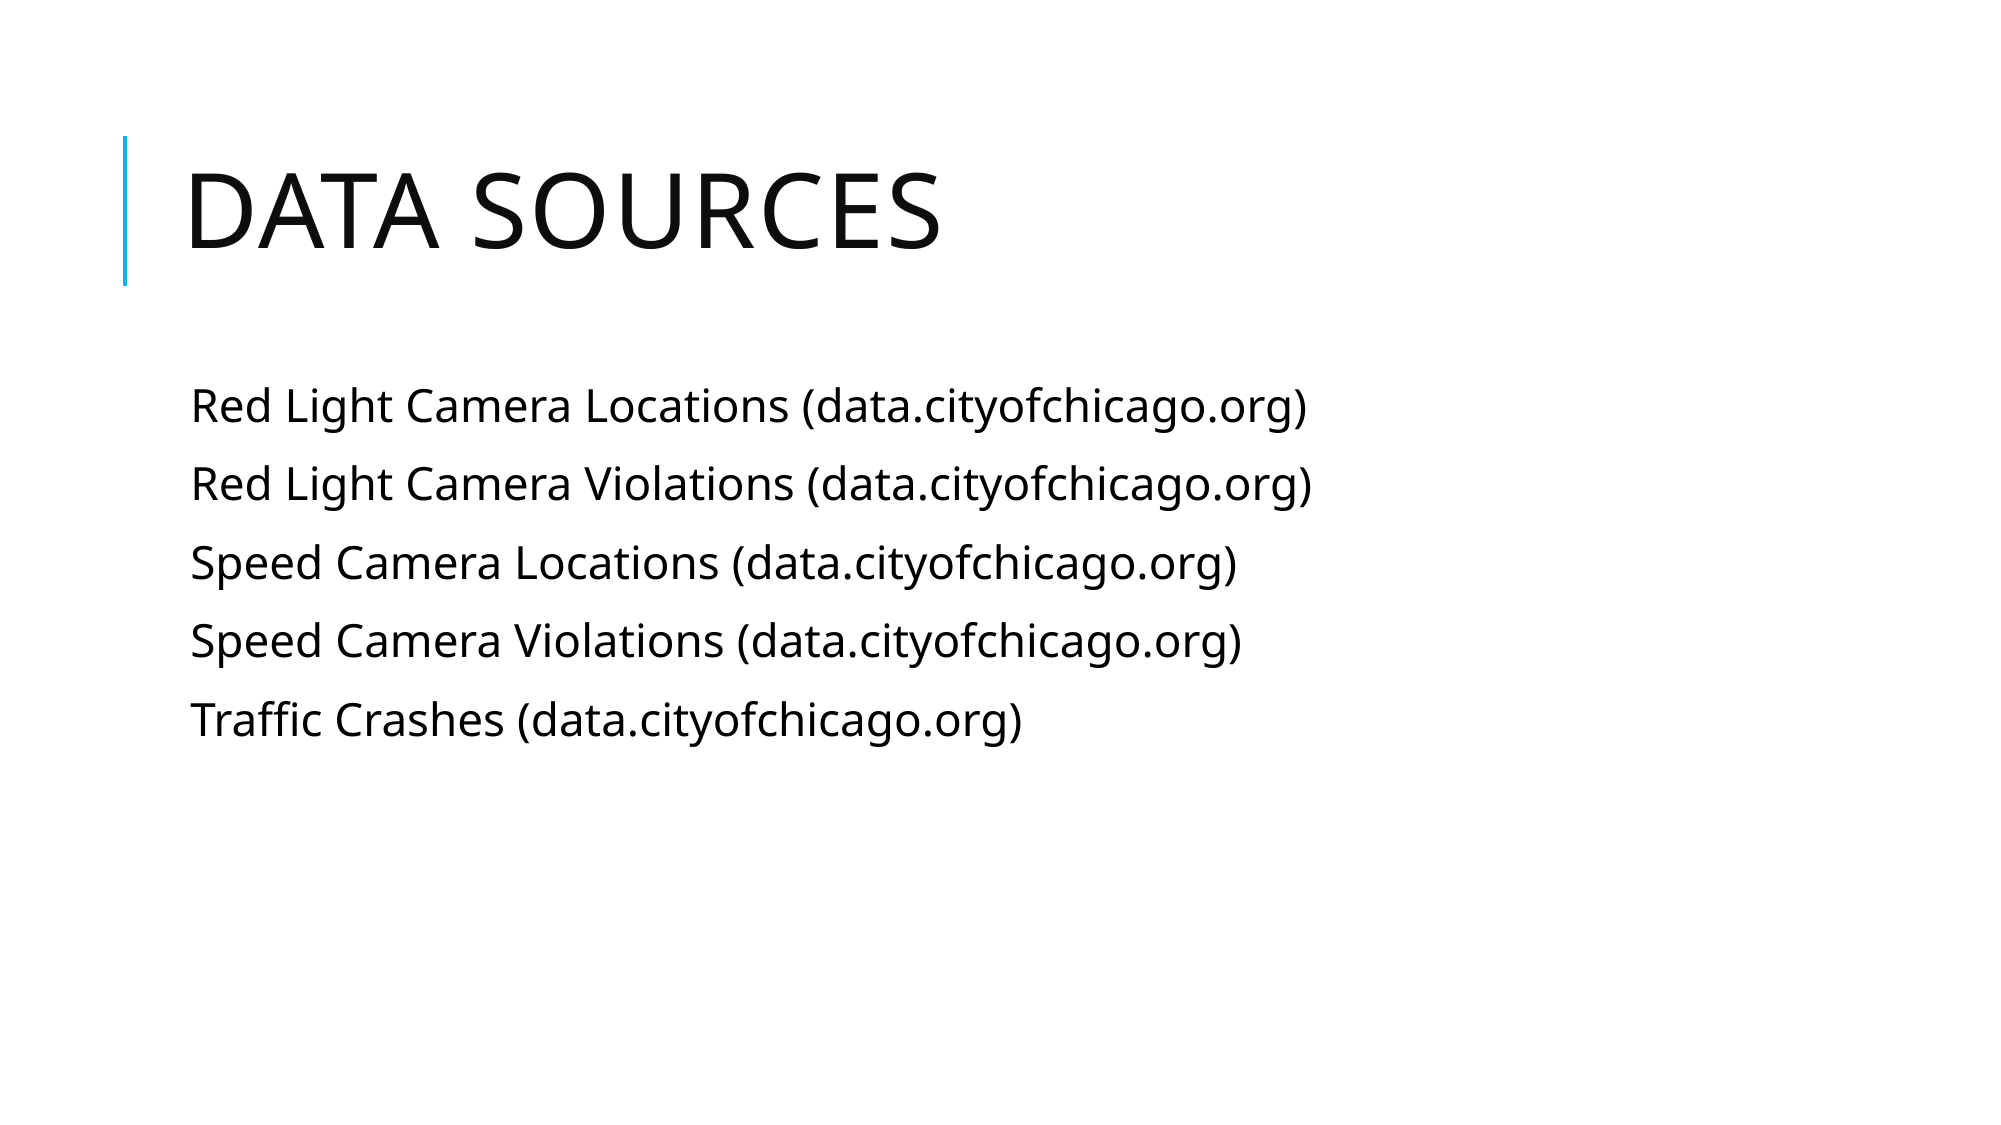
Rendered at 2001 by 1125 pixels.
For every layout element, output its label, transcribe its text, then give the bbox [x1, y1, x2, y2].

title Data Sources [168, 96, 1763, 342]
list Red Light Camera Locations (data.cityofchicago.org) Red Light Camera Violations (data.cityofchicago.org) Speed Camera Locations (data.cityofchicago.org) Speed Camera Violations (data.cityofchicago.org) Traffic Crashes (data.cityofchicago.org) [168, 375, 1763, 1035]
